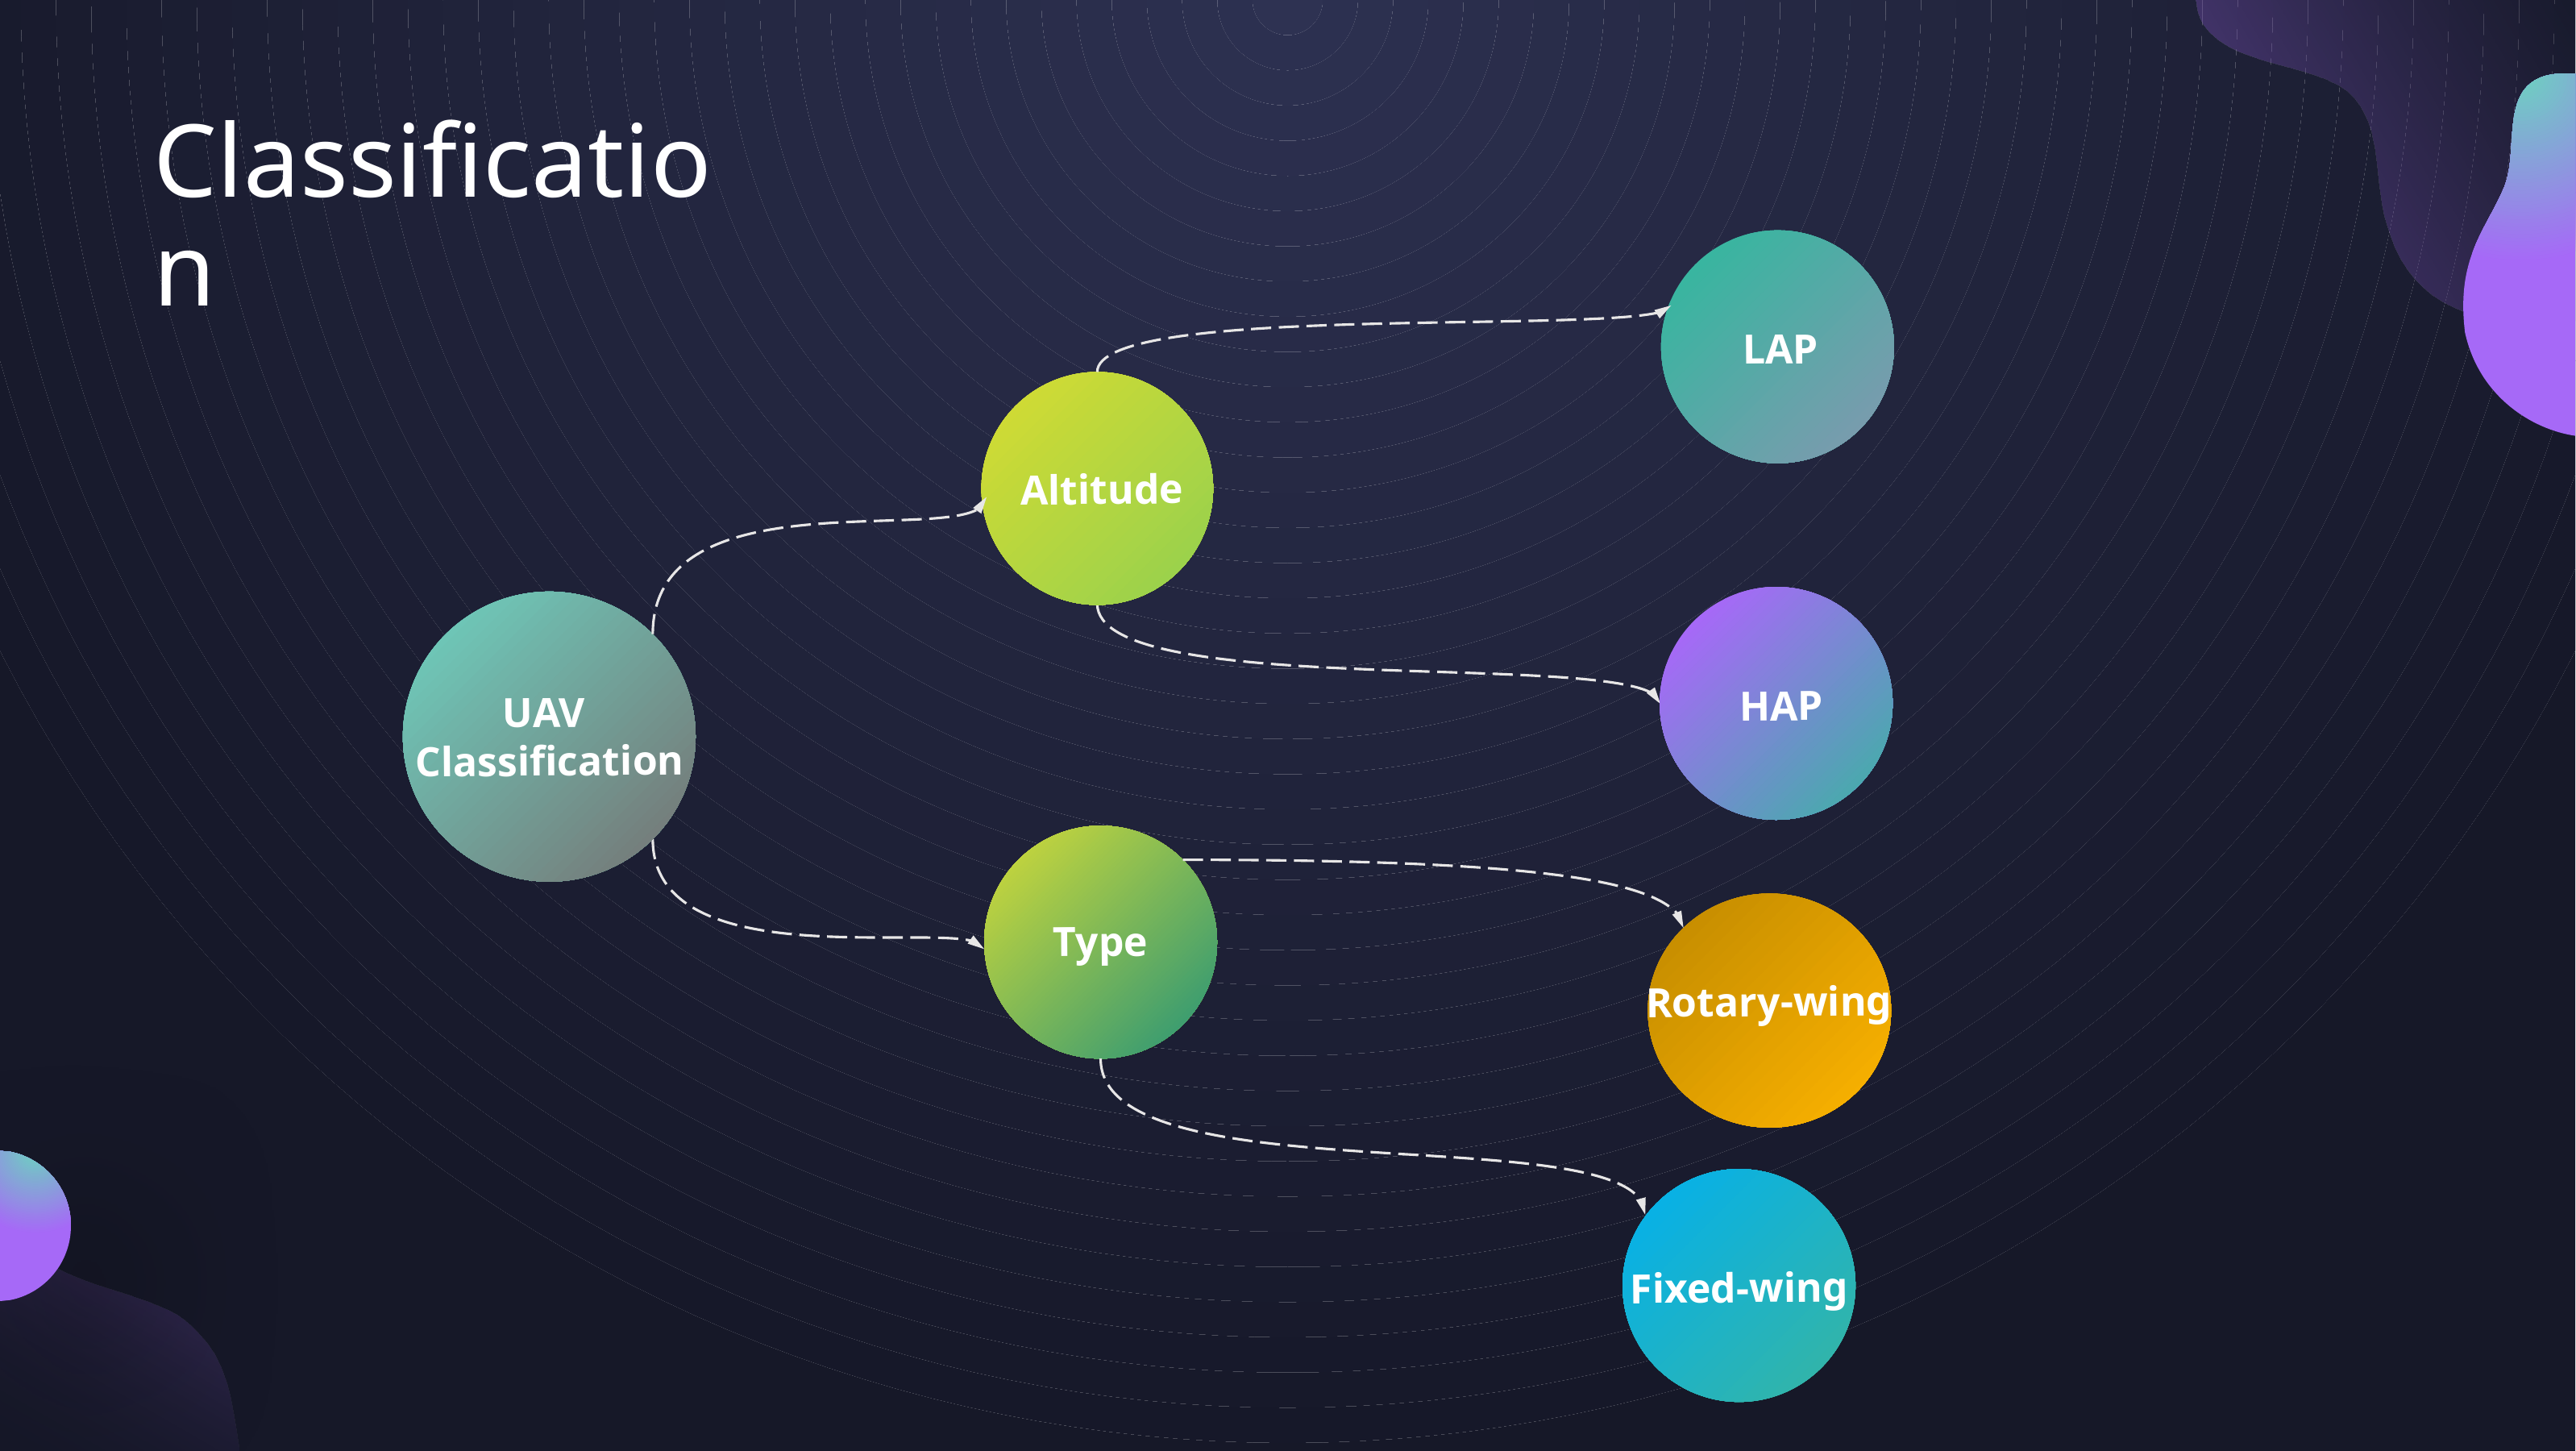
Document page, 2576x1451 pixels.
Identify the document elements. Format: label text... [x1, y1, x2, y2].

text_box UAV Classification [363, 679, 736, 792]
text_box [1664, 229, 1891, 318]
text_box [1654, 892, 1884, 971]
text_box [1663, 734, 1889, 821]
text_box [763, 733, 874, 1060]
text_box HAP [1604, 672, 1948, 737]
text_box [1398, 643, 1468, 1145]
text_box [750, 398, 888, 733]
text_box [413, 590, 685, 682]
text_box [413, 789, 687, 883]
text_box LAP [1589, 315, 1962, 380]
text_box [987, 825, 1213, 911]
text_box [1294, 864, 1452, 1409]
text_box [1664, 377, 1891, 464]
text_box [1662, 586, 1890, 676]
text_box Rotary-wing [1582, 968, 1956, 1033]
text_box Fixed-wing [1567, 1254, 1911, 1319]
text_box [984, 371, 1210, 459]
text_box [1626, 1316, 1853, 1403]
text_box [984, 518, 1211, 606]
text_box Altitude [916, 455, 1288, 520]
text_box [1648, 1029, 1891, 1129]
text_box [1329, 372, 1428, 864]
text_box Classification [141, 104, 774, 231]
text_box [1625, 1168, 1853, 1257]
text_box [1351, 52, 1418, 626]
text_box [987, 970, 1215, 1060]
text_box Type [929, 908, 1273, 972]
